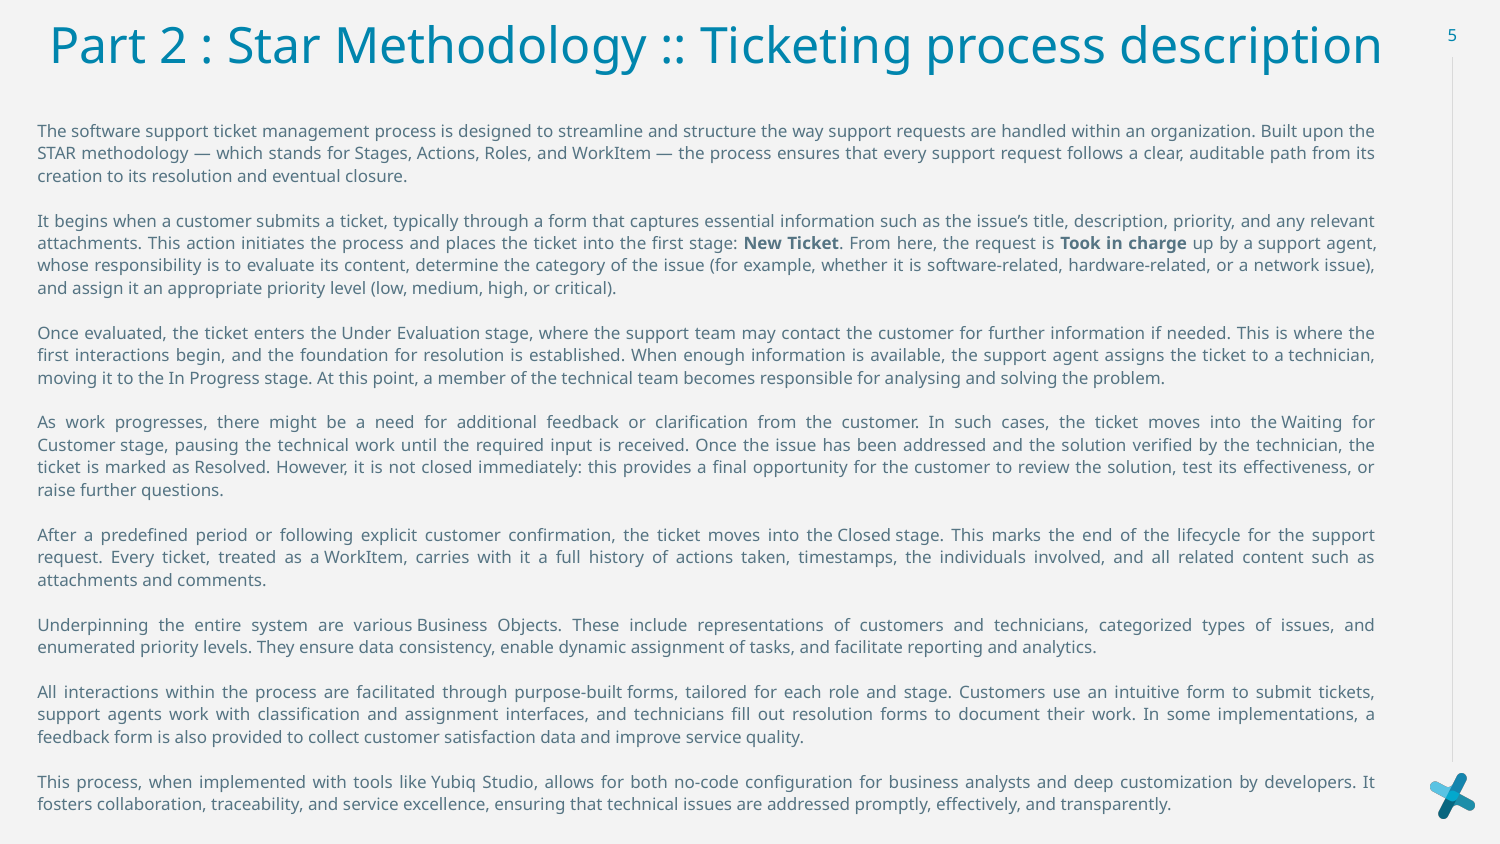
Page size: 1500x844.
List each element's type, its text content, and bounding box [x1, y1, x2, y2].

title Part 2 : Star Methodology :: Ticketing process description [49, 13, 1402, 155]
picture [1430, 773, 1475, 819]
list The software support ticket management process is designed to streamline and structure the way support requests are handled within an organization. Built upon the STAR methodology — which stands for Stages, Actions, Roles, and WorkItem — the process ensures that every support request follows a clear, auditable path from its creation to its resolution and eventual closure. It begins when a customer submits a ticket, typically through a form that captures essential information such as the issue’s title, description, priority, and any relevant attachments. This action initiates the process and places the ticket into the first stage: New Ticket. From here, the request is Took in charge up by a support agent, whose responsibility is to evaluate its content, determine the category of the issue (for example, whether it is software-related, hardware-related, or a network issue), and assign it an appropriate priority level (low, medium, high, or critical). Once evaluated, the ticket enters the Under Evaluation stage, where the support team may contact the customer for further information if needed. This is where the first interactions begin, and the foundation for resolution is established. When enough information is available, the support agent assigns the ticket to a technician, moving it to the In Progress stage. At this point, a member of the technical team becomes responsible for analysing and solving the problem. As work progresses, there might be a need for additional feedback or clarification from the customer. In such cases, the ticket moves into the Waiting for Customer stage, pausing the technical work until the required input is received. Once the issue has been addressed and the solution verified by the technician, the ticket is marked as Resolved. However, it is not closed immediately: this provides a final opportunity for the customer to review the solution, test its effectiveness, or raise further questions. After a predefined period or following explicit customer confirmation, the ticket moves into the Closed stage. This marks the end of the lifecycle for the support request. Every ticket, treated as a WorkItem, carries with it a full history of actions taken, timestamps, the individuals involved, and all related content such as attachments and comments. Underpinning the entire system are various Business Objects. These include representations of customers and technicians, categorized types of issues, and enumerated priority levels. They ensure data consistency, enable dynamic assignment of tasks, and facilitate reporting and analytics. All interactions within the process are facilitated through purpose-built forms, tailored for each role and stage. Customers use an intuitive form to submit tickets, support agents work with classification and assignment interfaces, and technicians fill out resolution forms to document their work. In some implementations, a feedback form is also provided to collect customer satisfaction data and improve service quality. This process, when implemented with tools like Yubiq Studio, allows for both no-code configuration for business analysts and deep customization by developers. It fosters collaboration, traceability, and service excellence, ensuring that technical issues are addressed promptly, effectively, and transparently. [36, 118, 1378, 820]
